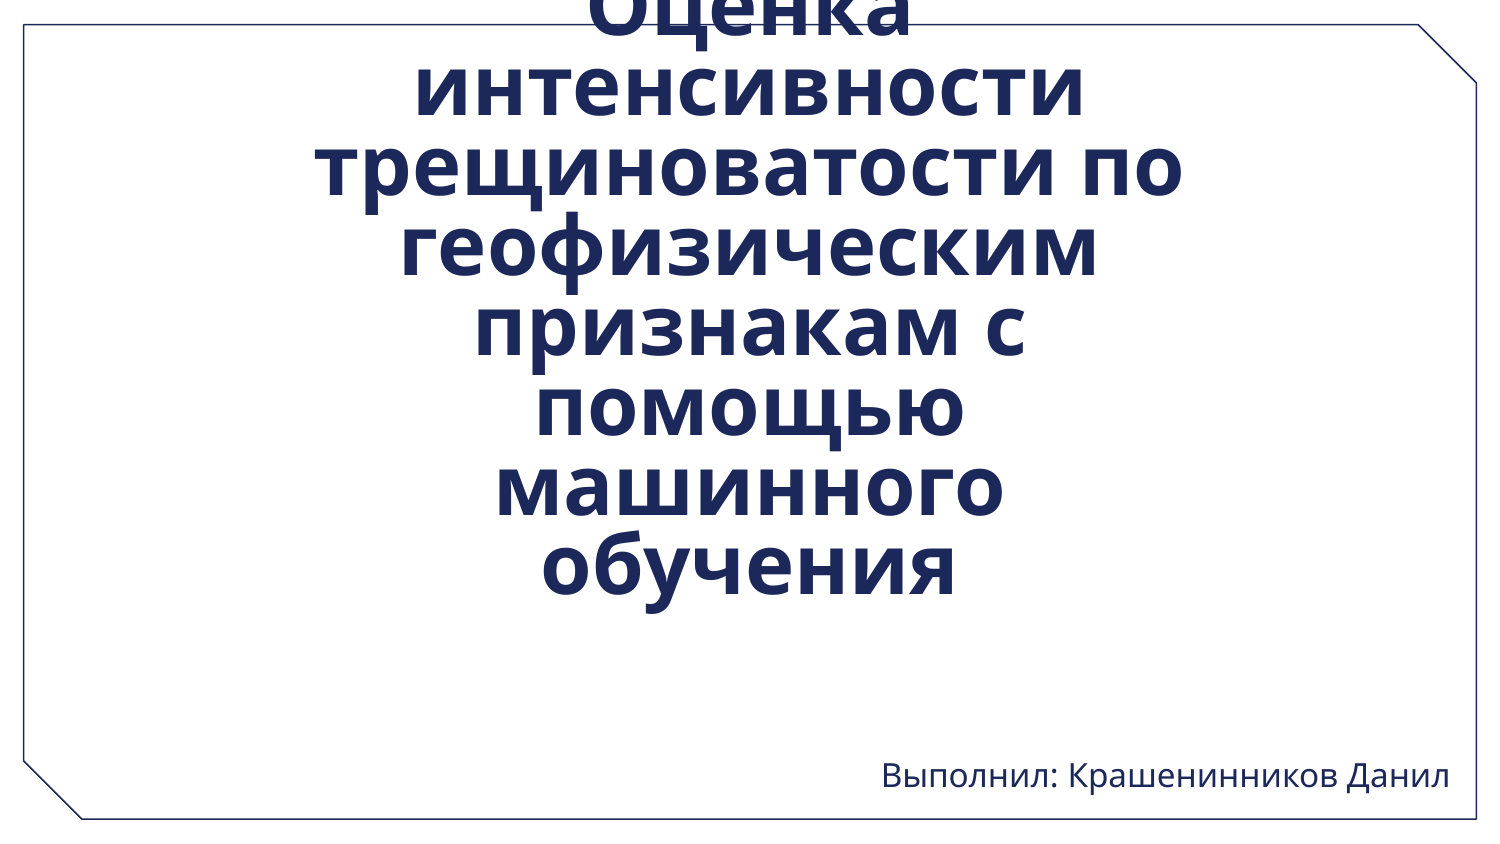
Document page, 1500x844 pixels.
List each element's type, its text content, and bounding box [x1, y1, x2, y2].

subtitle Выполнил: Крашенинников Данил [865, 738, 1500, 817]
title Оценка интенсивности трещиноватости по геофизическим признакам с помощью машинного обучения [268, 157, 1232, 627]
